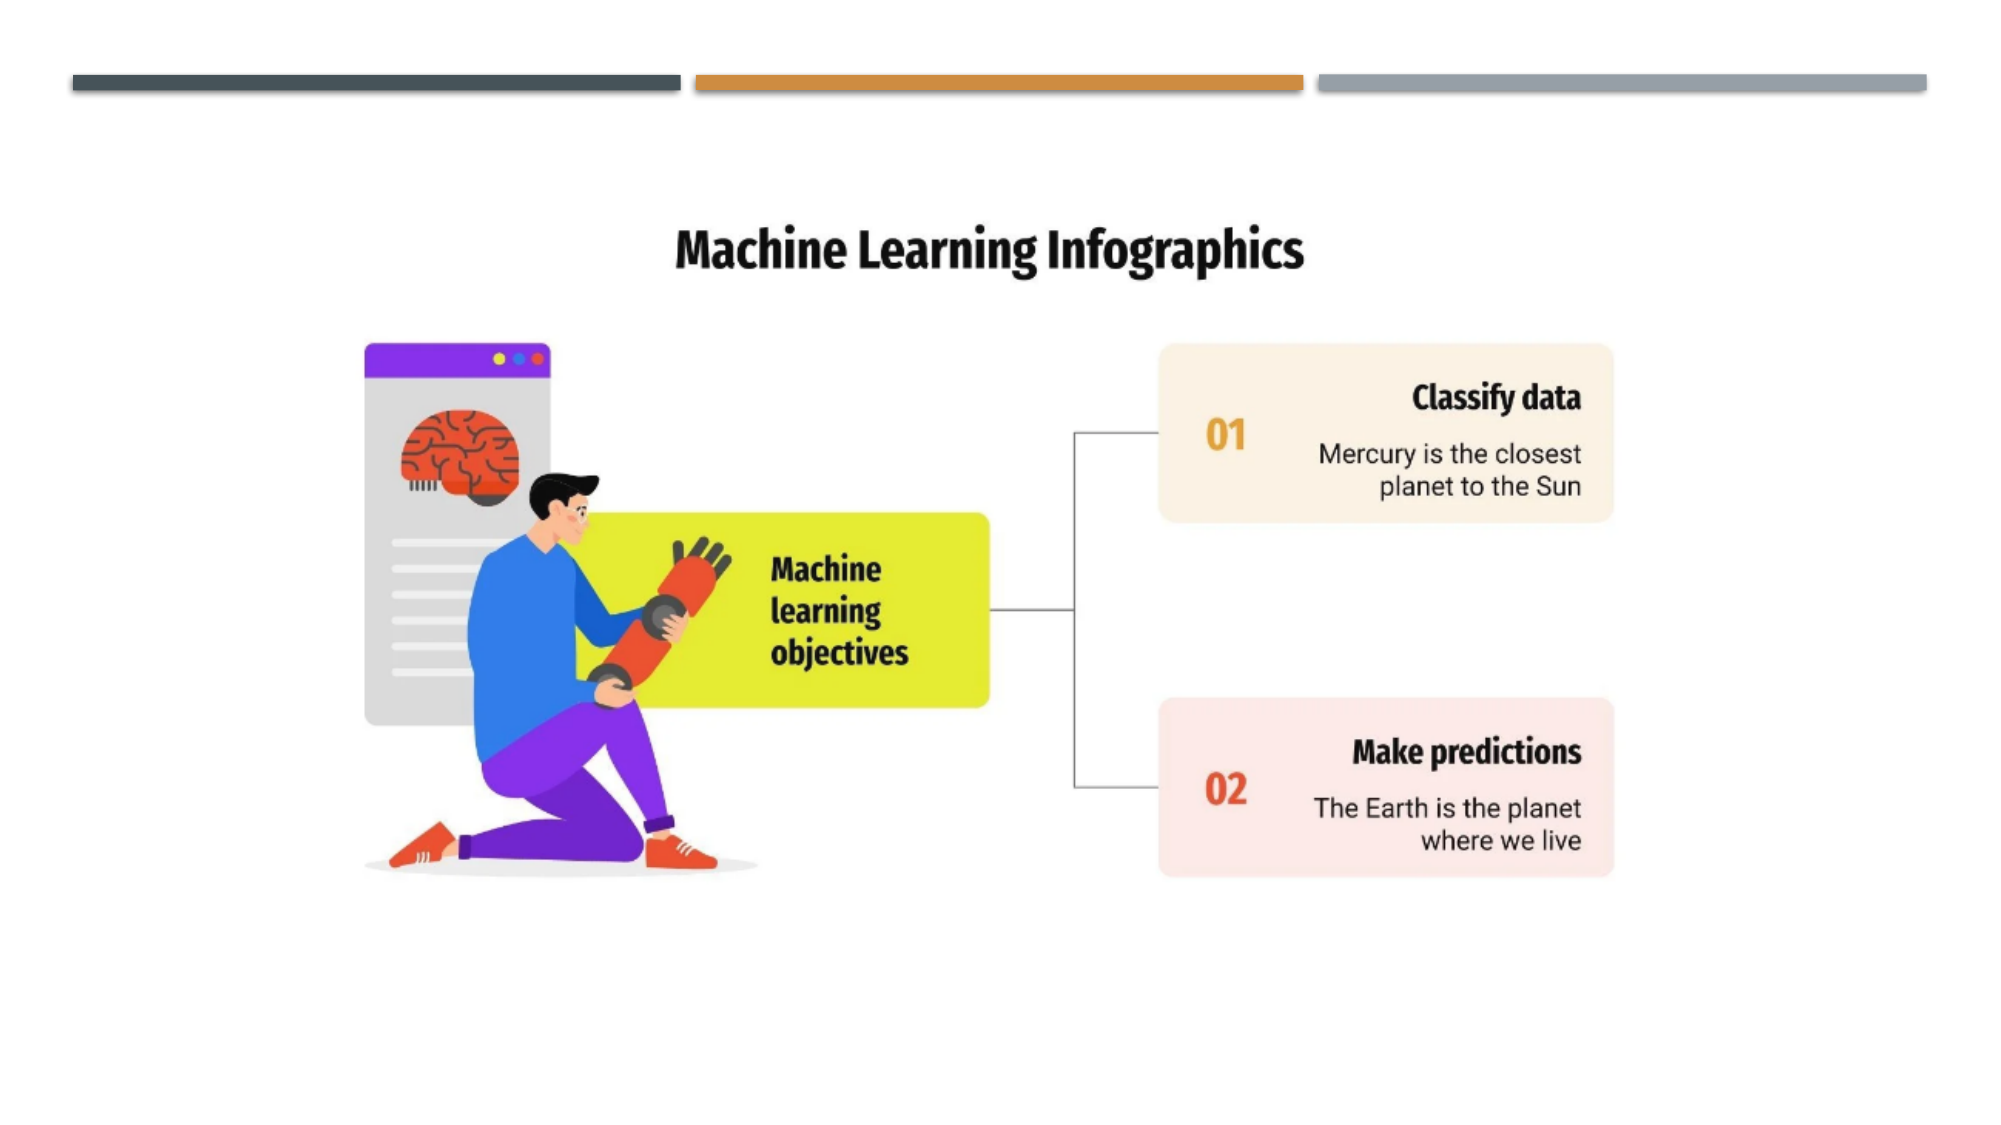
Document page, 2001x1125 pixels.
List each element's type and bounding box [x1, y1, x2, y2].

list [334, 171, 1666, 920]
